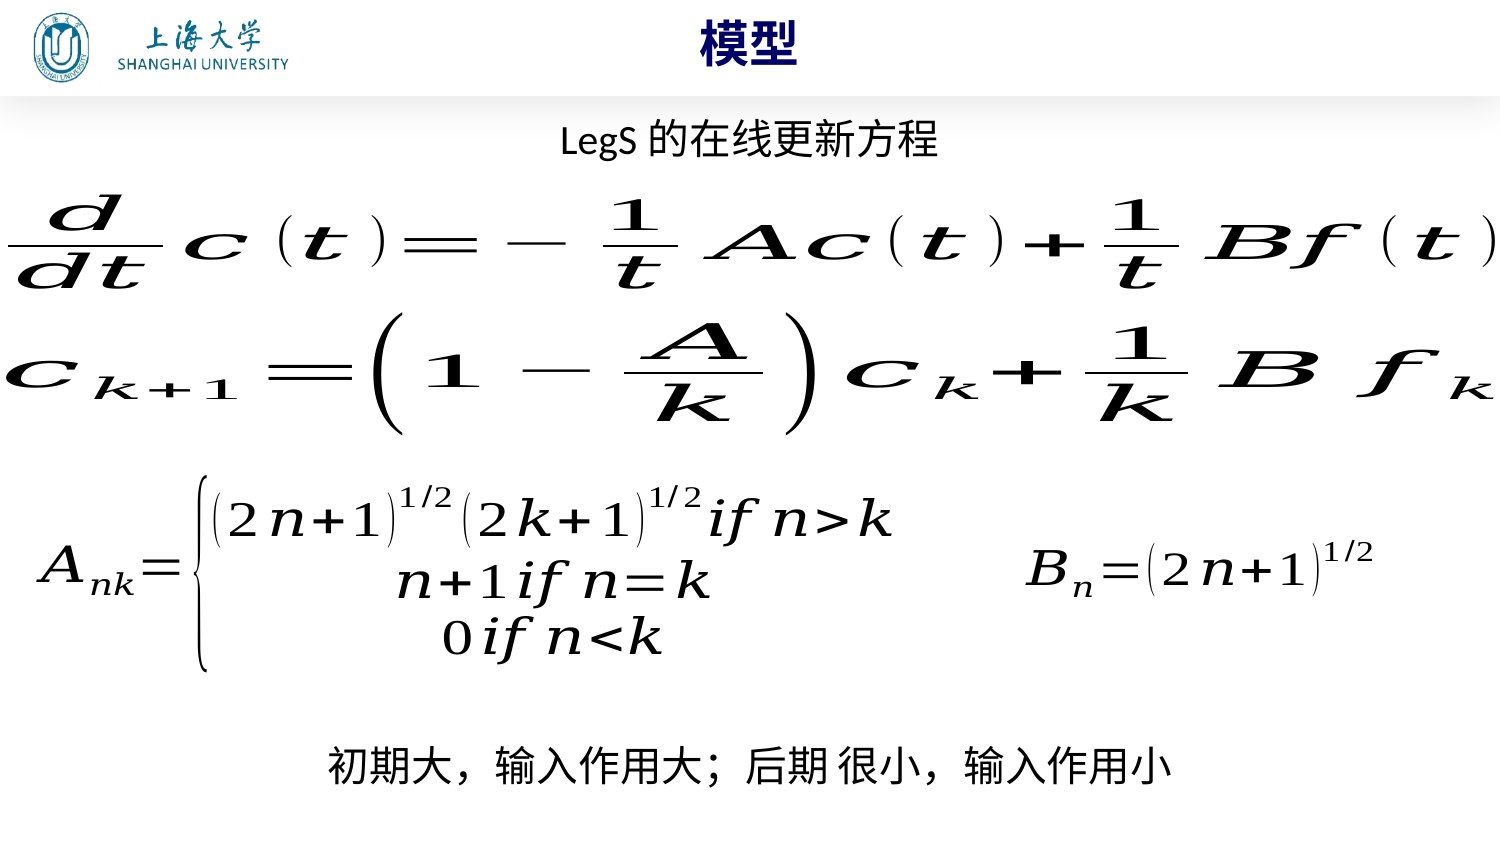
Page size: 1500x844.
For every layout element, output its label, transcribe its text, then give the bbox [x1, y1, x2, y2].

text_box LegS的在线更新方程 [0, 105, 1500, 170]
text_box 模型 [0, 0, 1500, 95]
